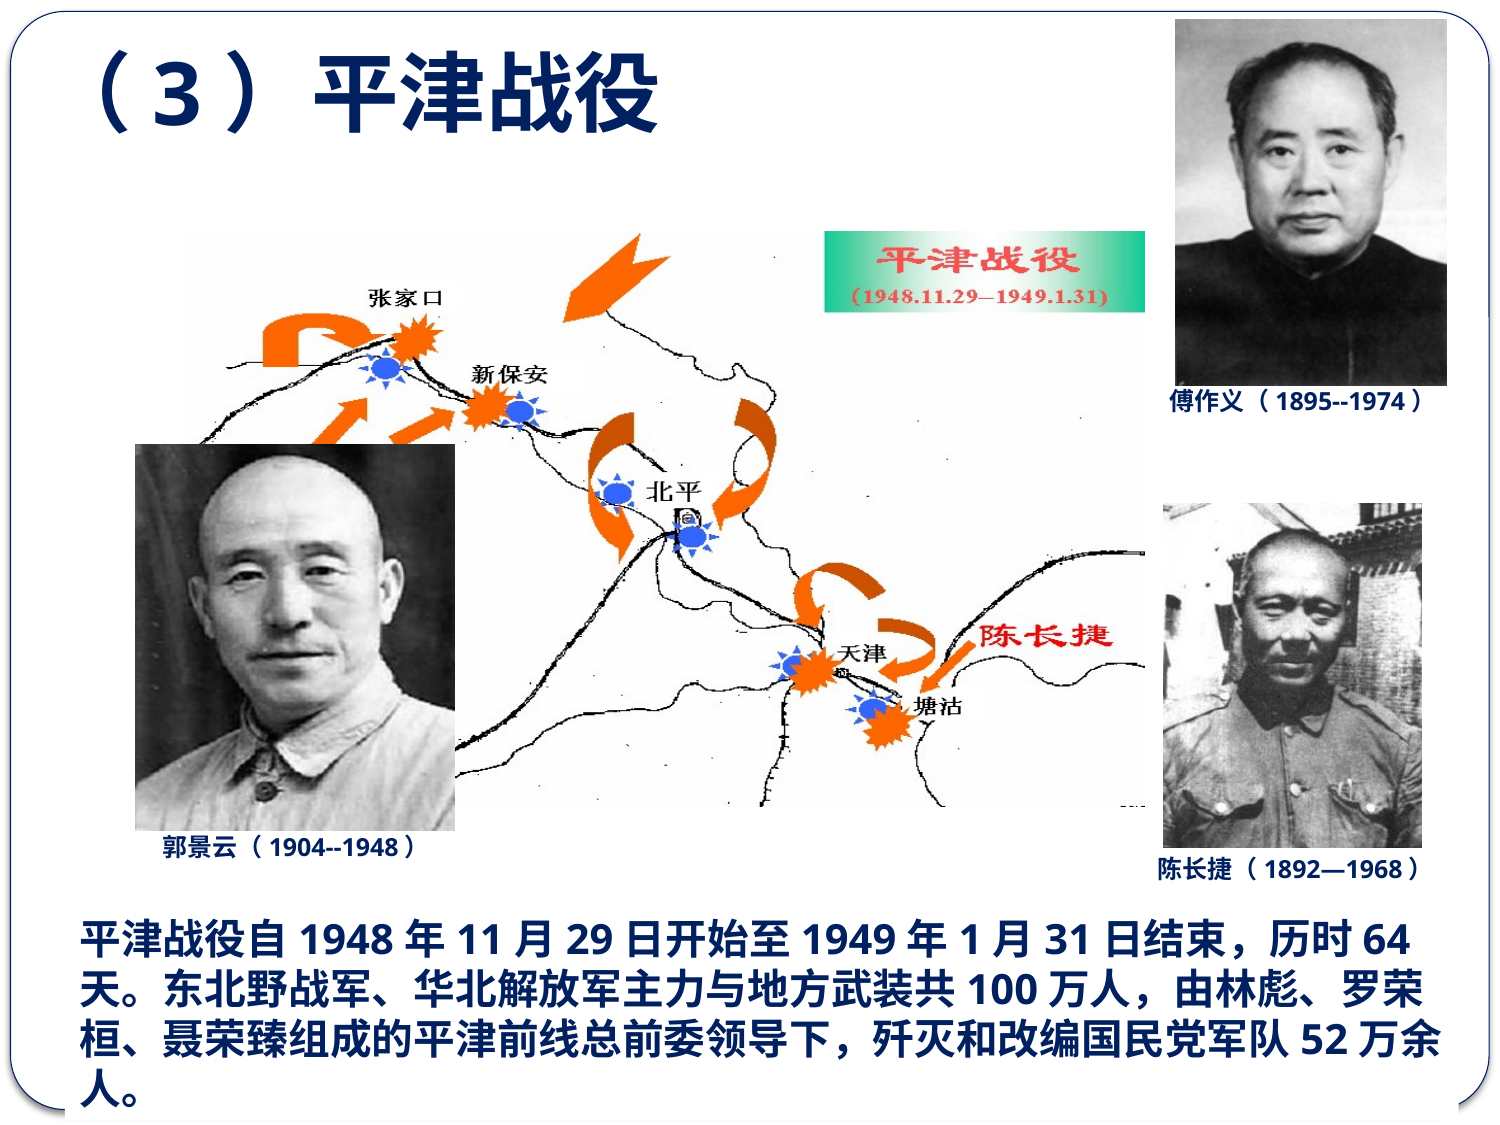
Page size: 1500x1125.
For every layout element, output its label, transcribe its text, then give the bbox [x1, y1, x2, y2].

text_box （3）平津战役 [29, 30, 1157, 218]
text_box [1163, 18, 1448, 424]
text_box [135, 444, 455, 870]
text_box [1151, 503, 1441, 892]
text_box 平津战役自1948年11月29日开始至1949年1月31日结束，历时64天。东北野战军、华北解放军主力与地方武装共100万人，由林彪、罗荣桓、聂荣臻组成的平津前线总前委领导下，歼灭和改编国民党军队52万余人。 [64, 905, 1459, 1120]
picture [182, 231, 1146, 807]
